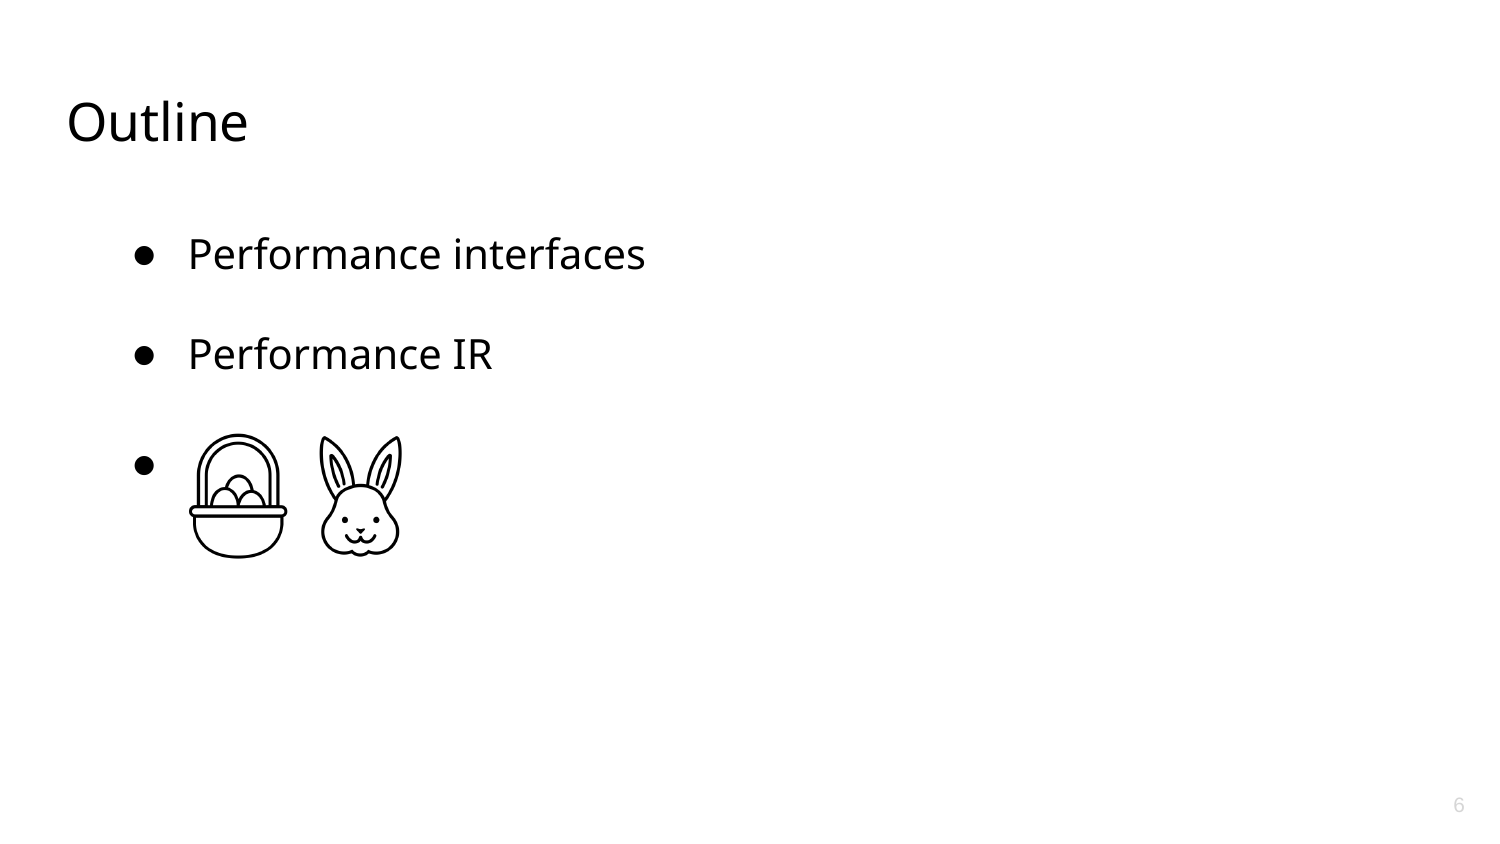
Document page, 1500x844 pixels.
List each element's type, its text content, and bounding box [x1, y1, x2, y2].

slide_number 6 [1386, 764, 1480, 844]
title Outline [51, 72, 1449, 167]
picture [162, 421, 436, 573]
text_box Performance interfaces Performance IR B [97, 212, 1500, 689]
